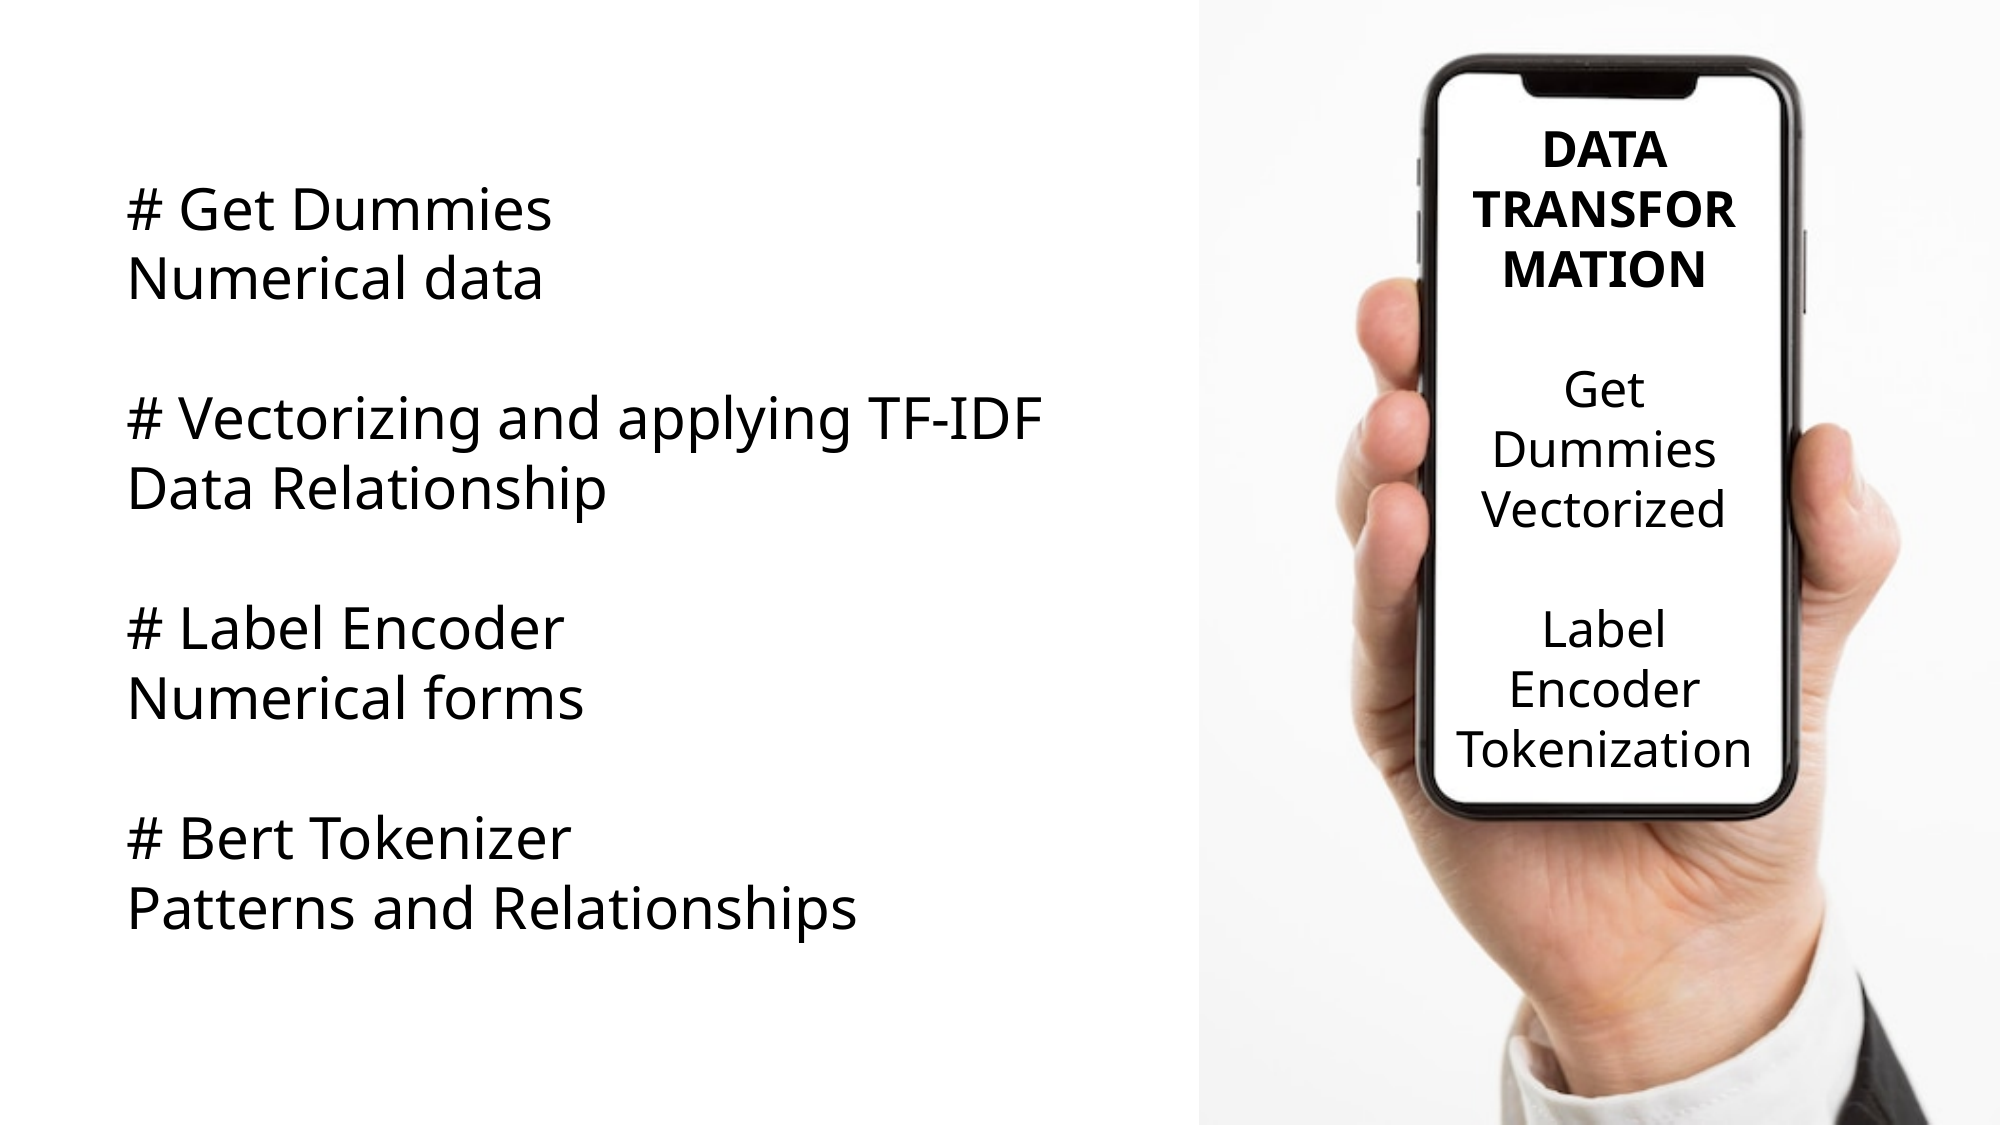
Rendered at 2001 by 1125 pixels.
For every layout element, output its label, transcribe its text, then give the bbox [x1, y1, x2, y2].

picture [1199, 0, 2000, 1125]
text_box # Get Dummies Numerical data # Vectorizing and applying TF-IDF Data Relationship # Label Encoder Numerical forms # Bert Tokenizer Patterns and Relationships [111, 164, 1199, 1039]
